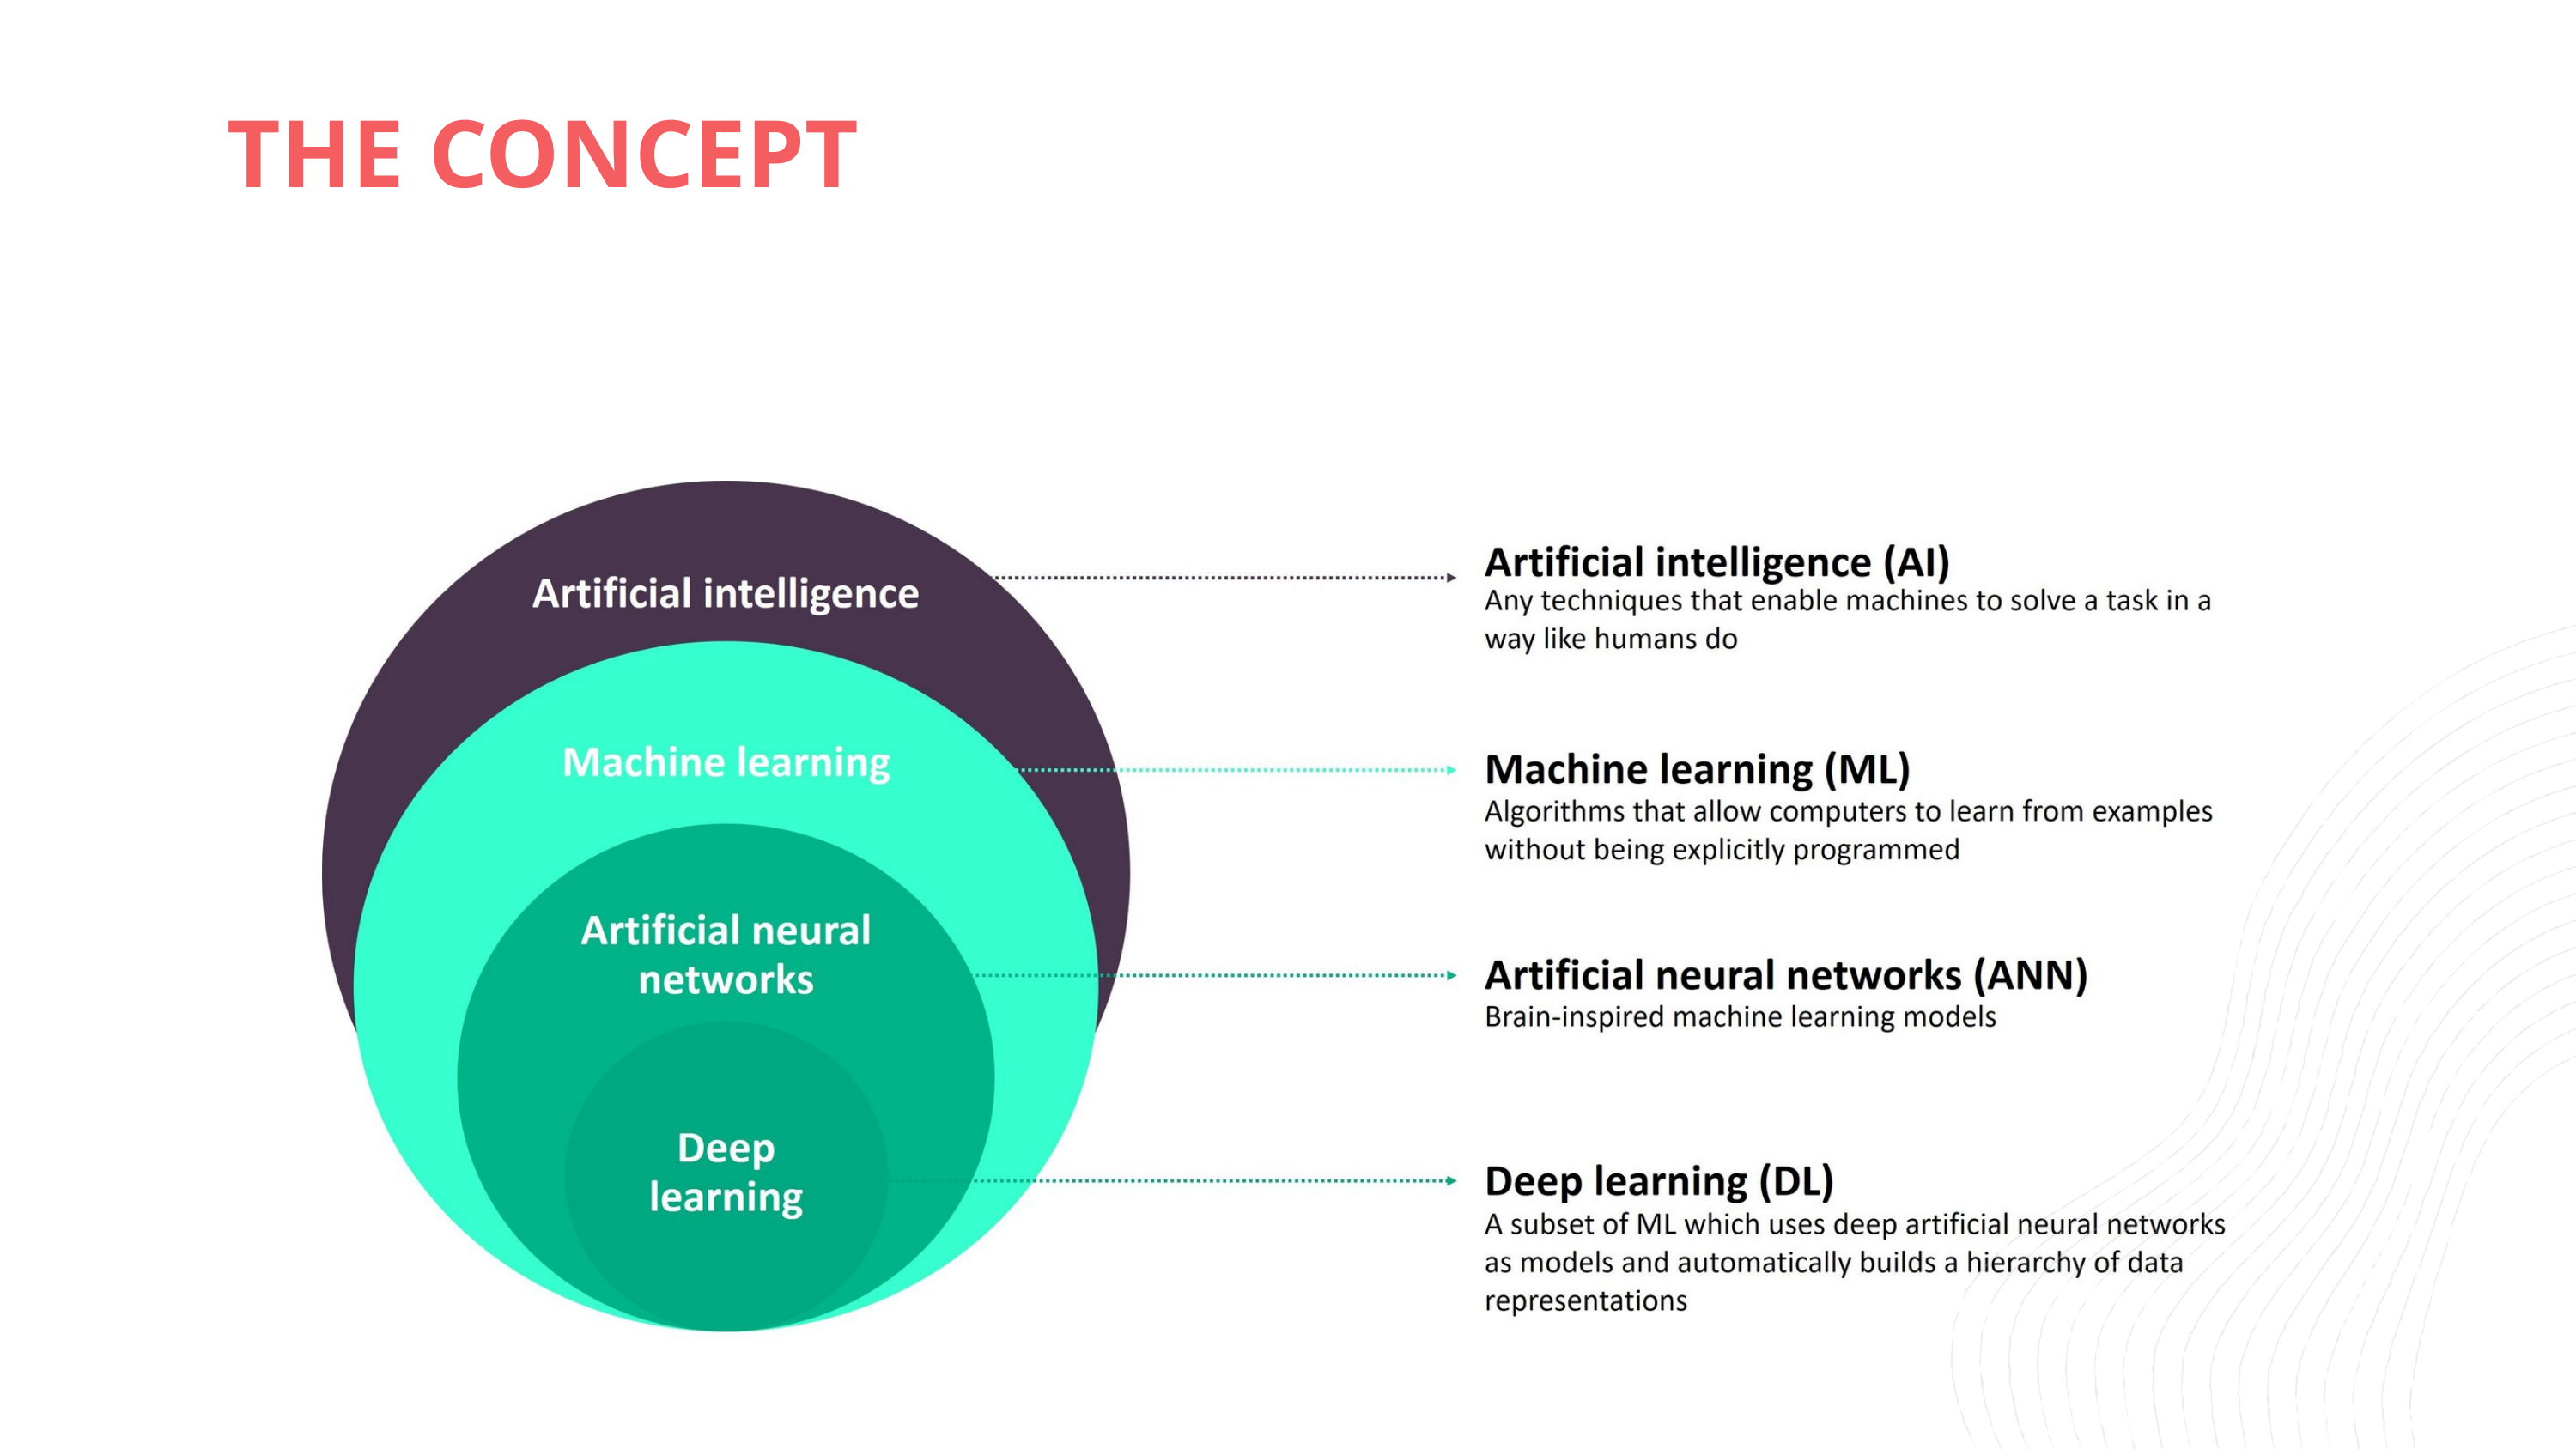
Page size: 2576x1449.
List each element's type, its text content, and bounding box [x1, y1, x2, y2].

title THE CONCEPT [214, 70, 2066, 220]
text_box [322, 413, 2576, 1449]
